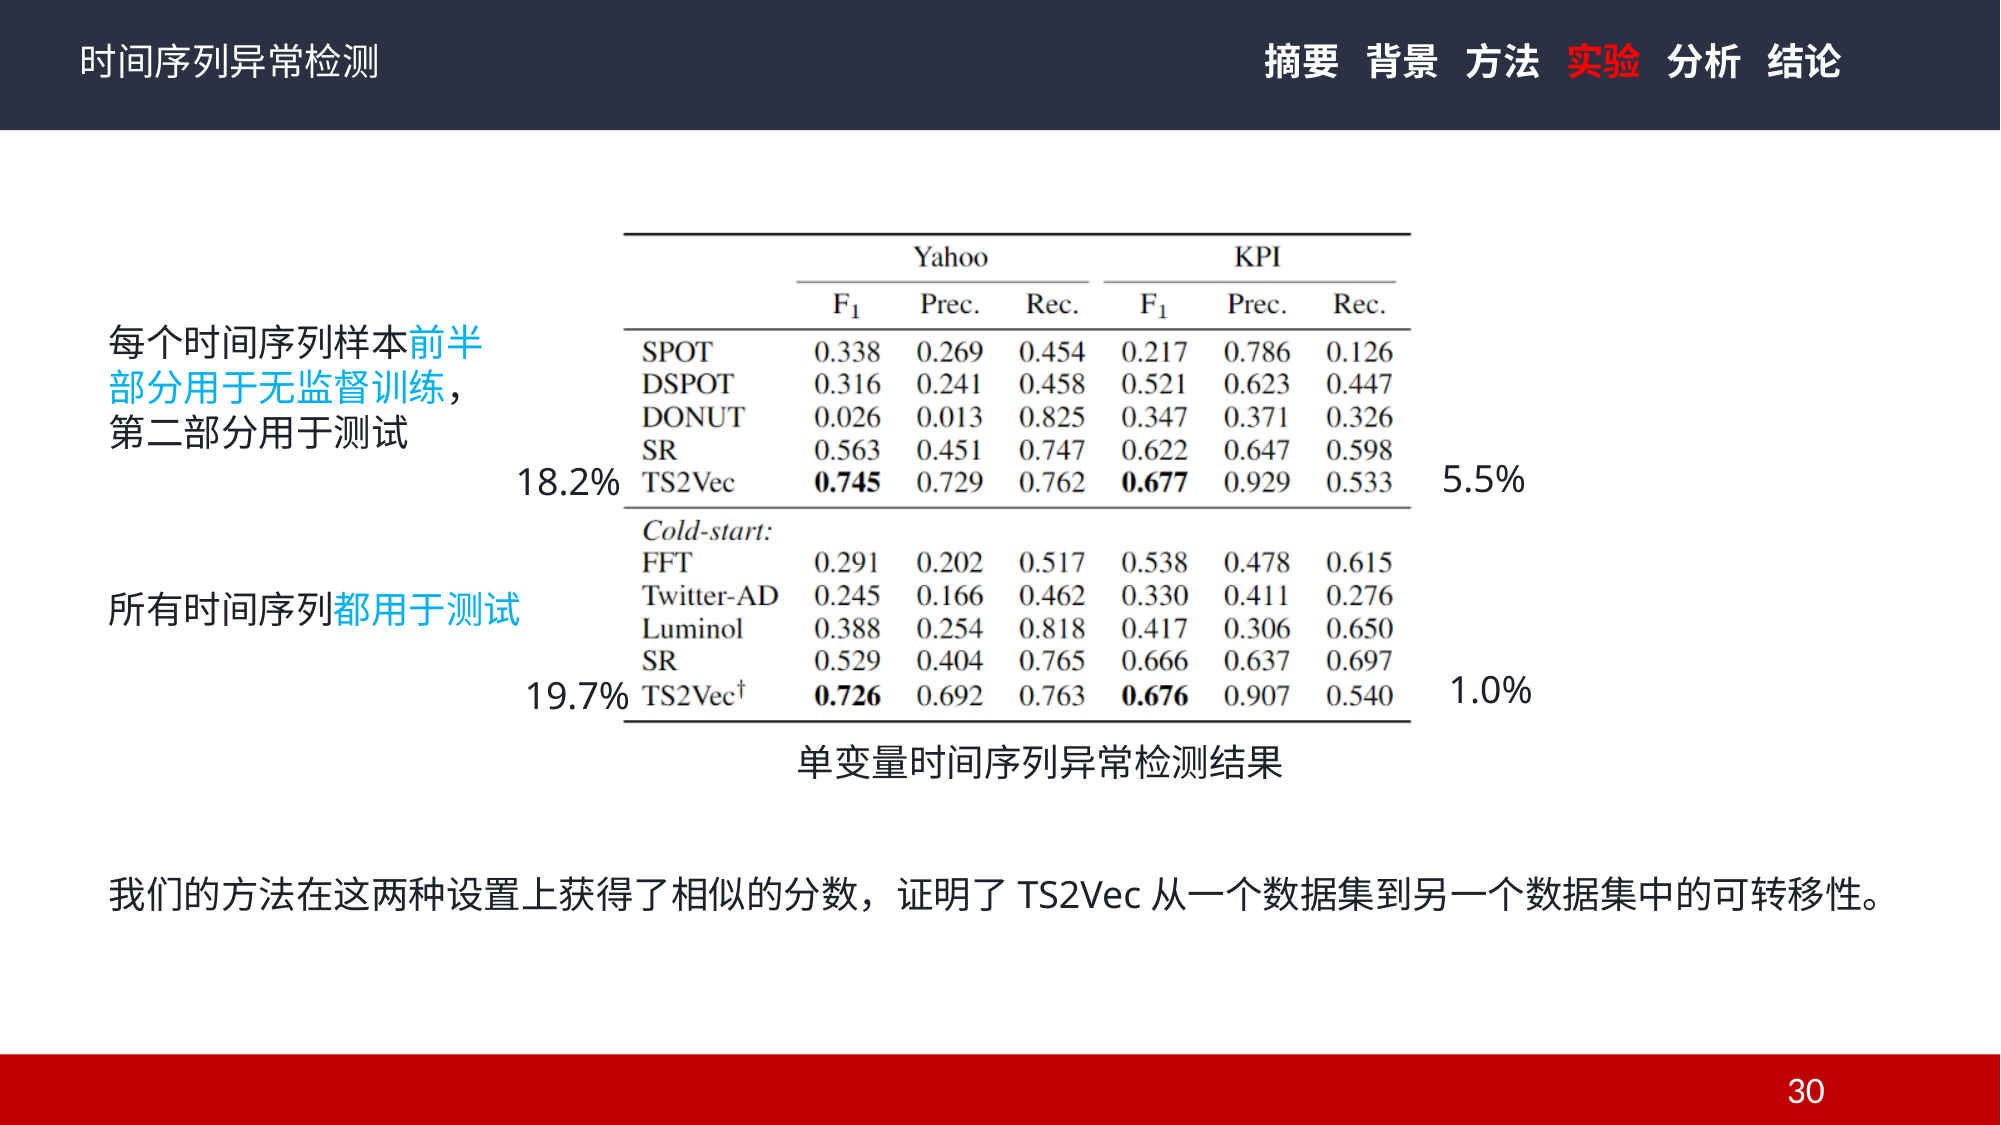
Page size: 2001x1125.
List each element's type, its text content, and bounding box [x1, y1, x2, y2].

slide_number 30 [1389, 1058, 1840, 1119]
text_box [93, 218, 1963, 925]
text_box 时间序列异常检测 [64, 30, 1065, 91]
text_box 摘要 背景 方法 实验 分析 结论 [1250, 30, 1924, 91]
